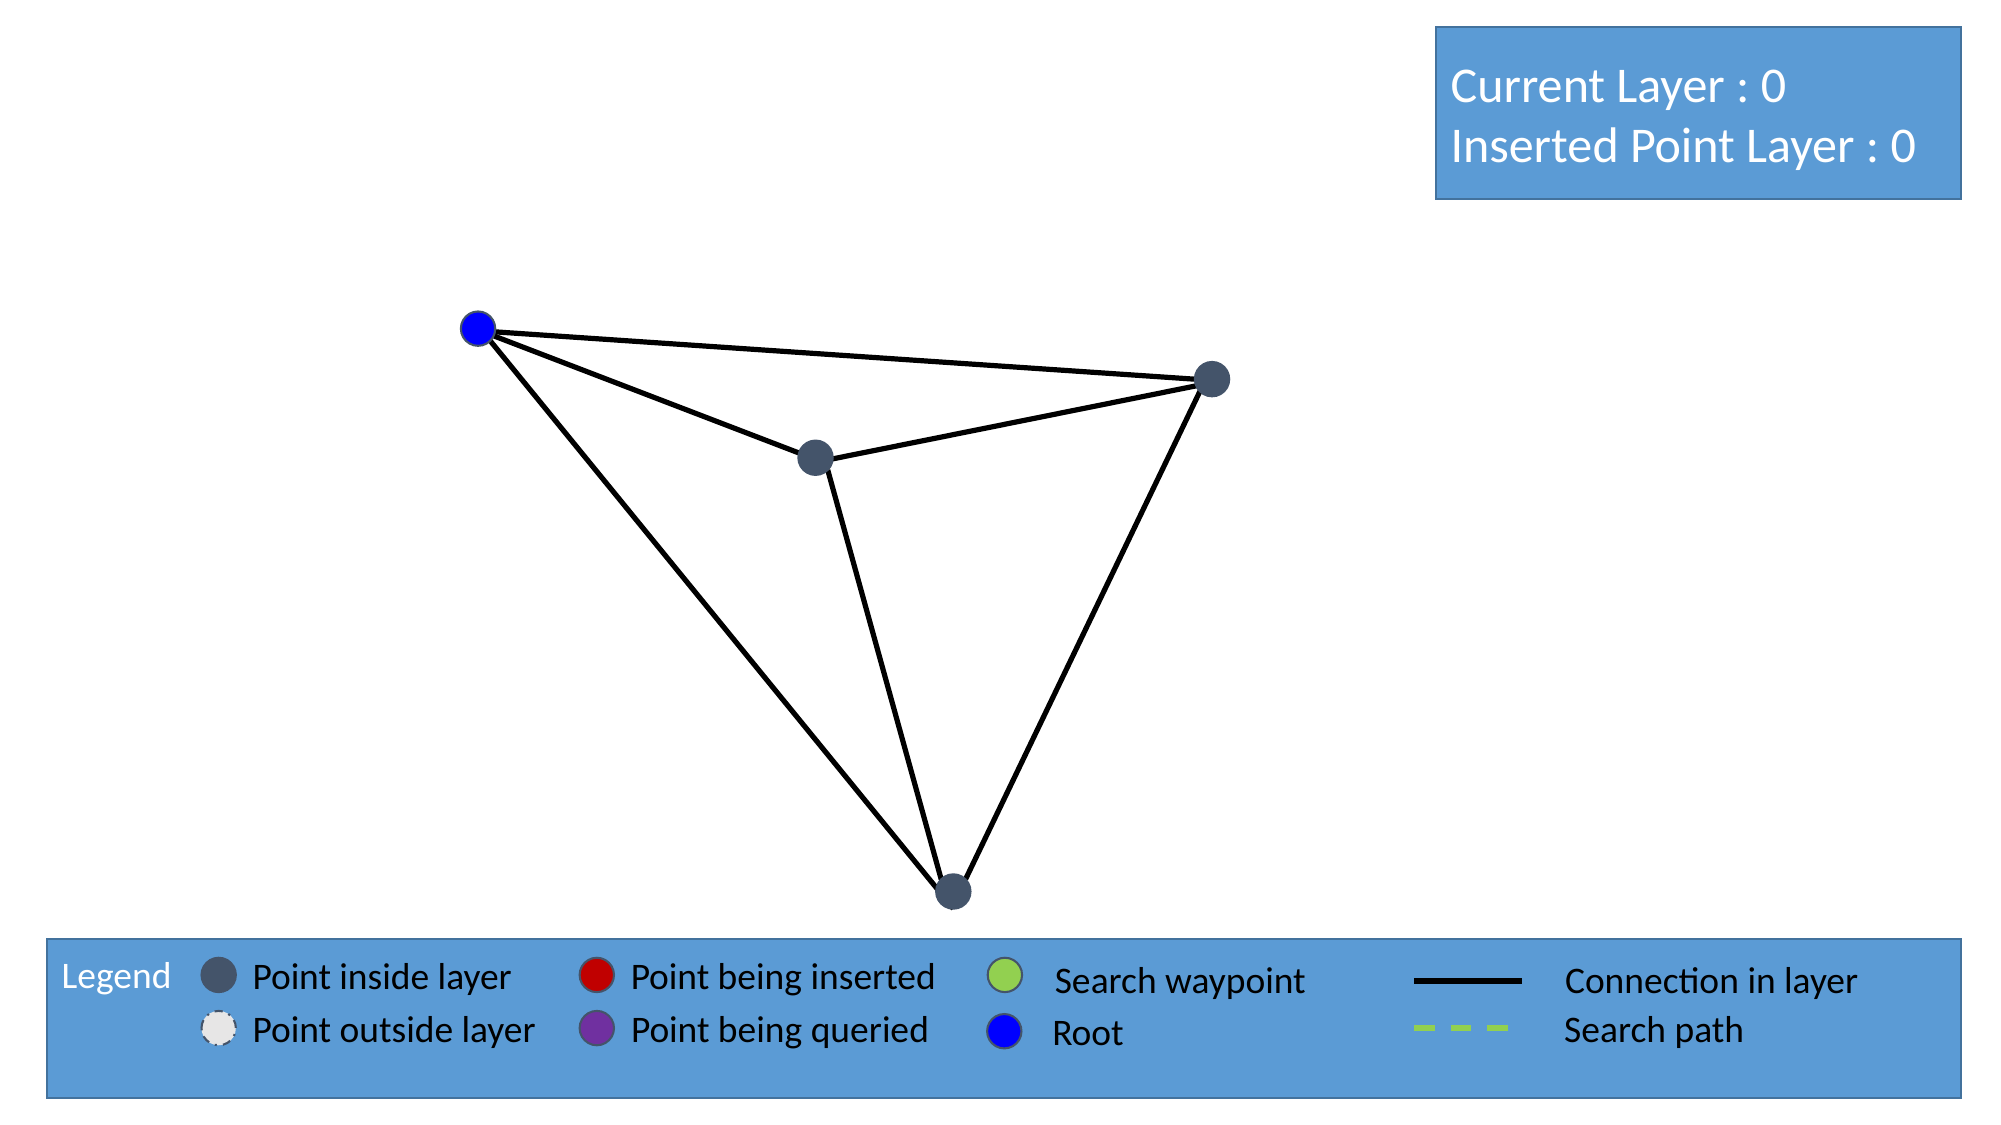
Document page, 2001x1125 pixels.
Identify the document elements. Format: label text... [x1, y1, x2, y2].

text_box [948, 873, 972, 910]
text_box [476, 329, 827, 464]
text_box Root [1037, 1000, 1139, 1061]
text_box Point outside layer [237, 997, 551, 1058]
text_box Legend [46, 938, 1962, 1099]
text_box Search waypoint [1040, 948, 1321, 1009]
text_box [490, 461, 954, 909]
text_box [200, 956, 237, 994]
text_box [827, 469, 942, 880]
text_box Search path [1549, 997, 1760, 1058]
text_box [459, 310, 497, 347]
text_box [986, 956, 1024, 994]
text_box [578, 956, 616, 994]
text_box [827, 330, 1195, 379]
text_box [965, 461, 1200, 880]
text_box Point being inserted [616, 944, 952, 1005]
text_box Point being queried [616, 997, 945, 1058]
text_box [1195, 360, 1231, 382]
text_box Connection in layer [1550, 948, 1874, 1009]
text_box [578, 1009, 616, 1047]
text_box [200, 1009, 237, 1047]
text_box Current Layer : 0 Inserted Point Layer : 0 [1435, 26, 1962, 200]
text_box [827, 379, 1230, 461]
text_box [986, 1012, 1023, 1050]
text_box Point inside layer [237, 944, 527, 997]
